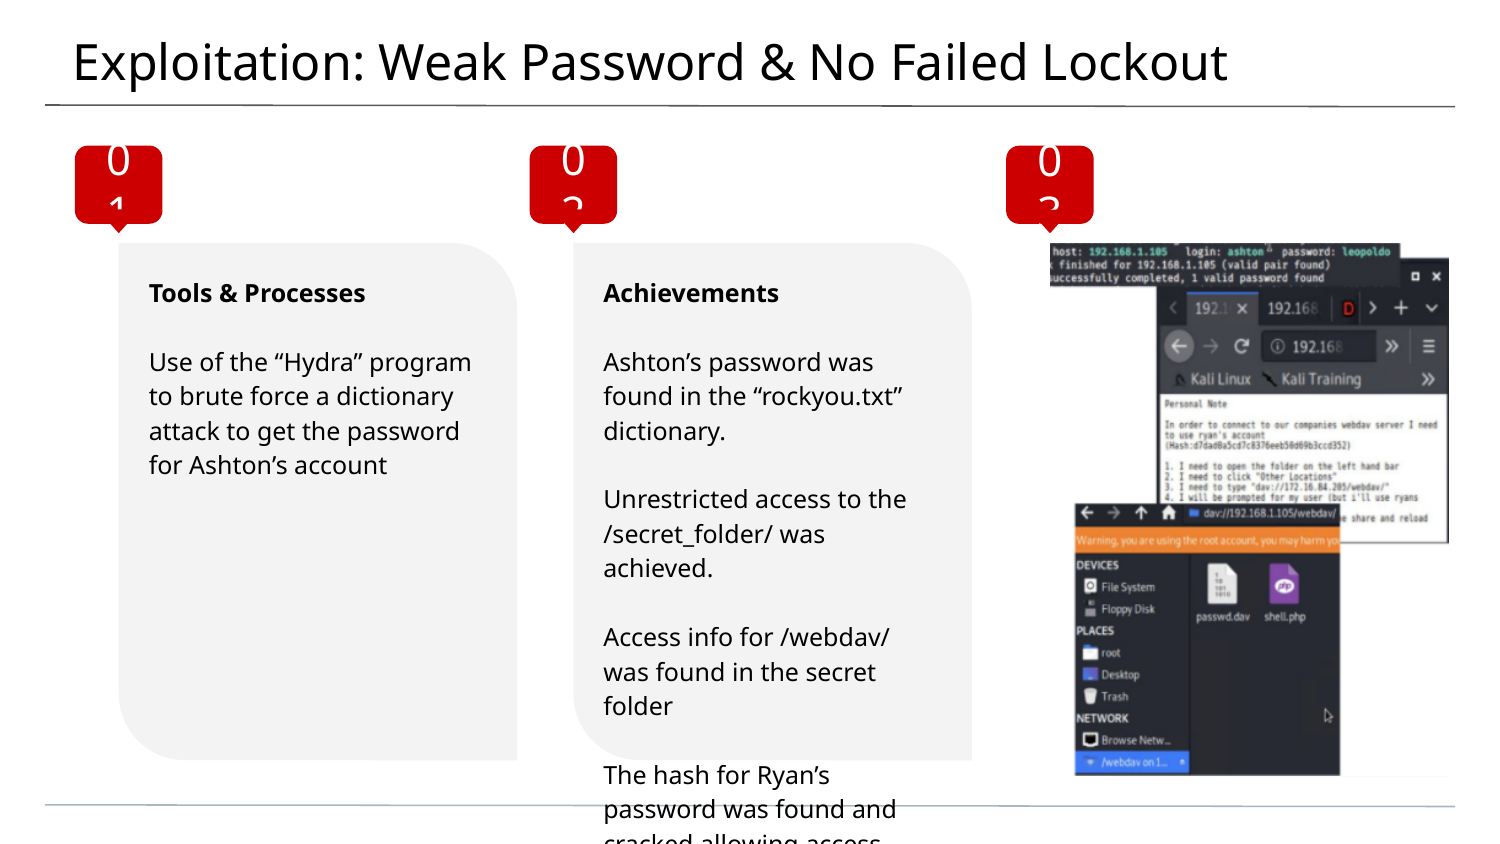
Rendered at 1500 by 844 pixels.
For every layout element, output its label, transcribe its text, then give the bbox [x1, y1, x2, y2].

text_box Achievements Ashton’s password was found in the “rockyou.txt” dictionary. Unrestricted access to the /secret_folder/ was achieved. Access info for /webdav/ was found in the secret folder The hash for Ryan’s password was found and cracked allowing access to /webdav/. [573, 242, 972, 761]
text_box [529, 145, 618, 234]
title Exploitation: Weak Password & No Failed Lockout [0, 0, 1500, 88]
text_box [74, 145, 163, 234]
text_box [508, 275, 518, 761]
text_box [1005, 145, 1094, 234]
picture [1049, 243, 1449, 776]
text_box Tools & Processes Use of the “Hydra” program to brute force a dictionary attack to get the password for Ashton’s account [118, 242, 508, 761]
